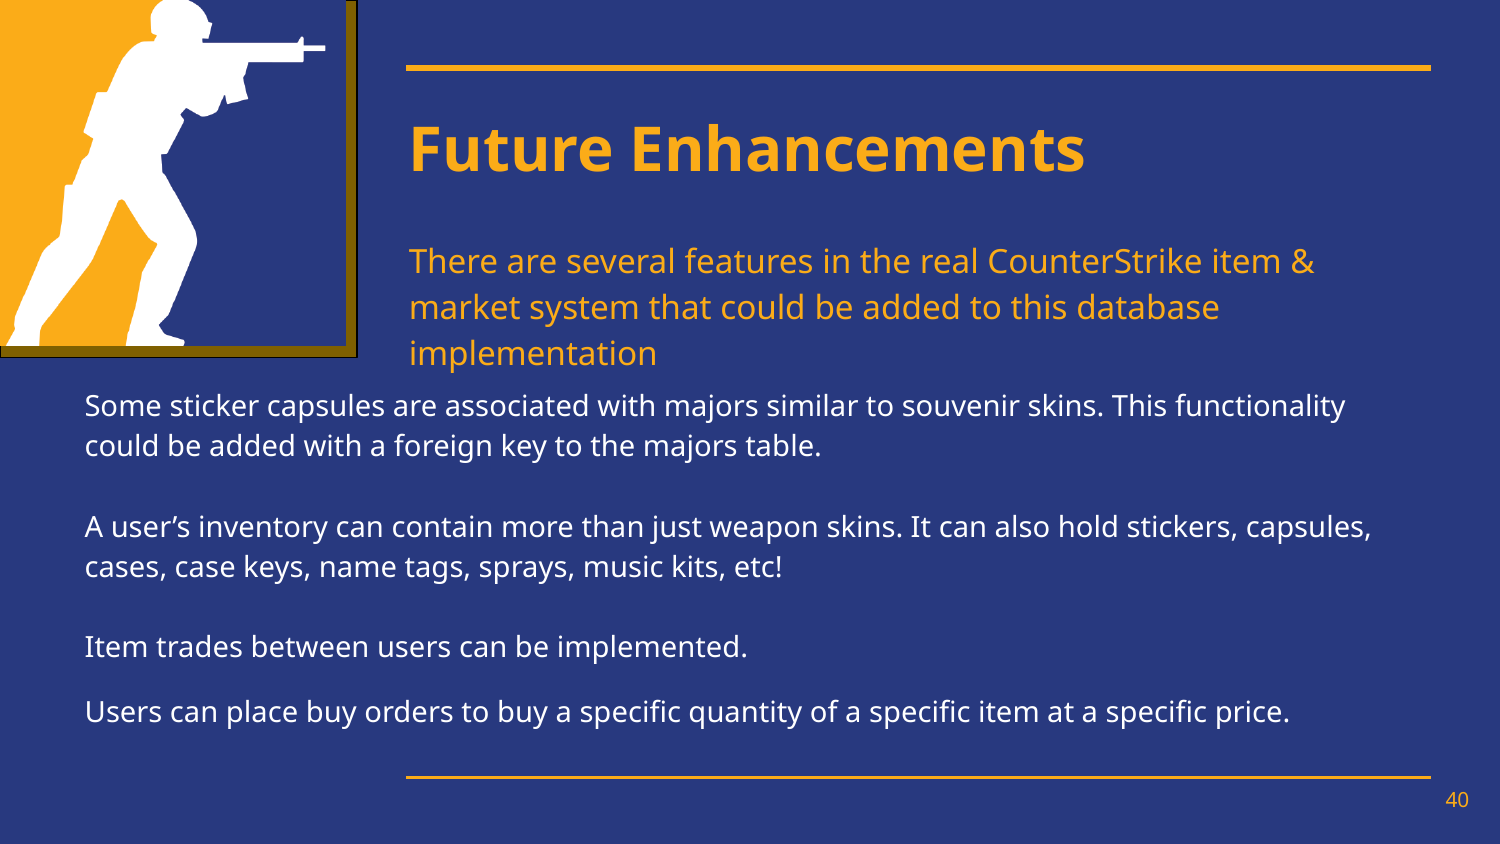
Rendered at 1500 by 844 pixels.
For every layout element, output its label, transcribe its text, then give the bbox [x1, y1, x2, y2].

list There are several features in the real CounterStrike item & market system that could be added to this database implementation [393, 219, 1431, 367]
text_box Some sticker capsules are associated with majors similar to souvenir skins. This functionality could be added with a foreign key to the majors table. A user’s inventory can contain more than just weapon skins. It can also hold stickers, capsules, cases, case keys, name tags, sprays, music kits, etc! Item trades between users can be implemented. Users can place buy orders to buy a specific quantity of a specific item at a specific price. [69, 367, 1431, 744]
picture [0, 0, 346, 346]
title Future Enhancements [393, 94, 1431, 199]
slide_number ‹#› [1394, 769, 1484, 834]
